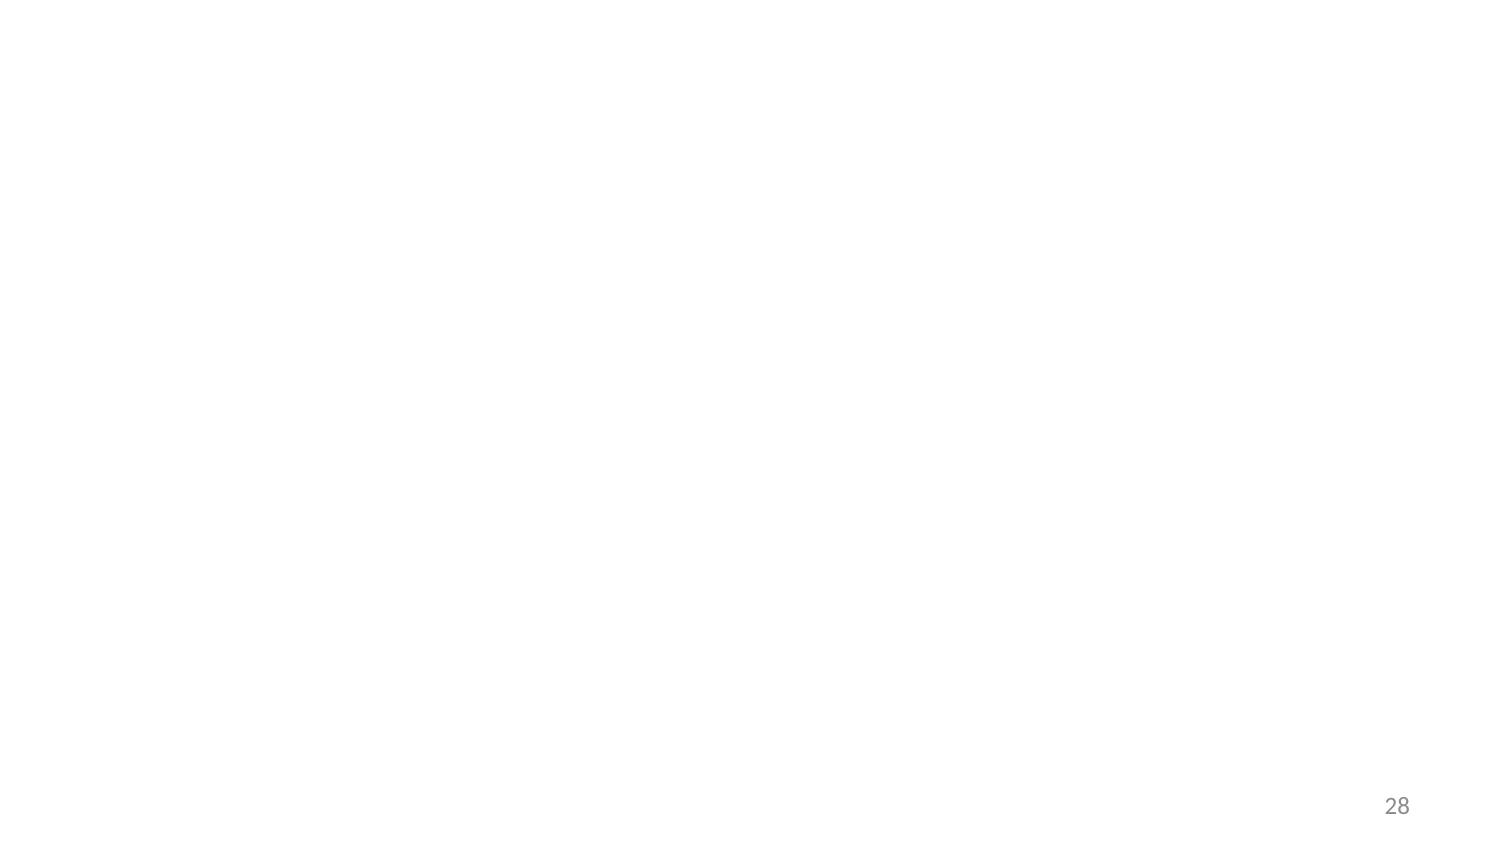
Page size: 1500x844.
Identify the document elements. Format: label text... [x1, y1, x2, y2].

slide_number 27 [1074, 782, 1425, 827]
